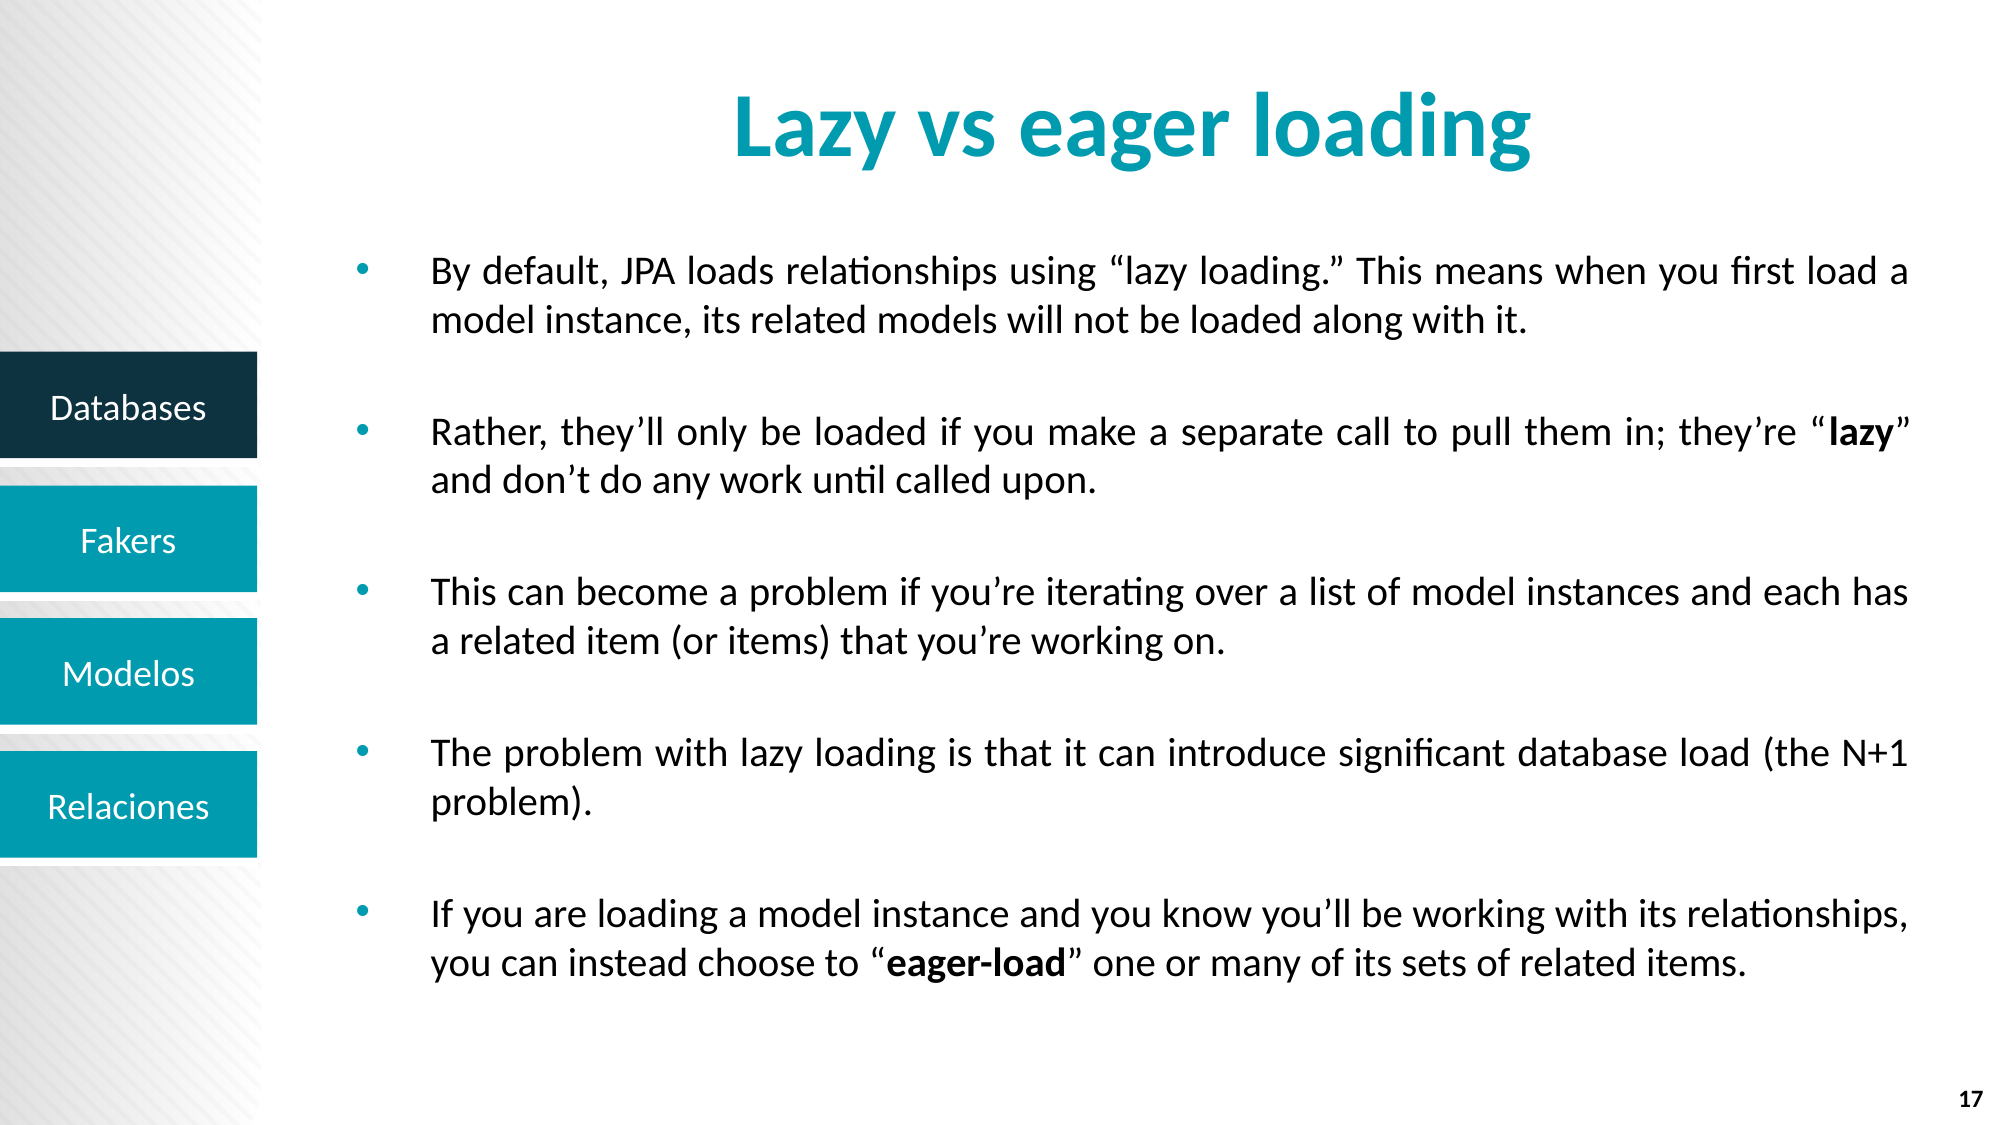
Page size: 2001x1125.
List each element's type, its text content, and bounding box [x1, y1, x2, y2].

title Lazy vs eager loading [340, 36, 1927, 204]
slide_number 17 [1921, 1072, 2000, 1124]
list By default, JPA loads relationships using “lazy loading.” This means when you first load a model instance, its related models will not be loaded along with it. Rather, they’ll only be loaded if you make a separate call to pull them in; they’re “lazy” and don’t do any work until called upon. This can become a problem if you’re iterating over a list of model instances and each has a related item (or items) that you’re working on. The problem with lazy loading is that it can introduce significant database load (the N+1 problem). If you are loading a model instance and you know you’ll be working with its relationships, you can instead choose to “eager-load” one or many of its sets of related items. [340, 231, 1927, 997]
